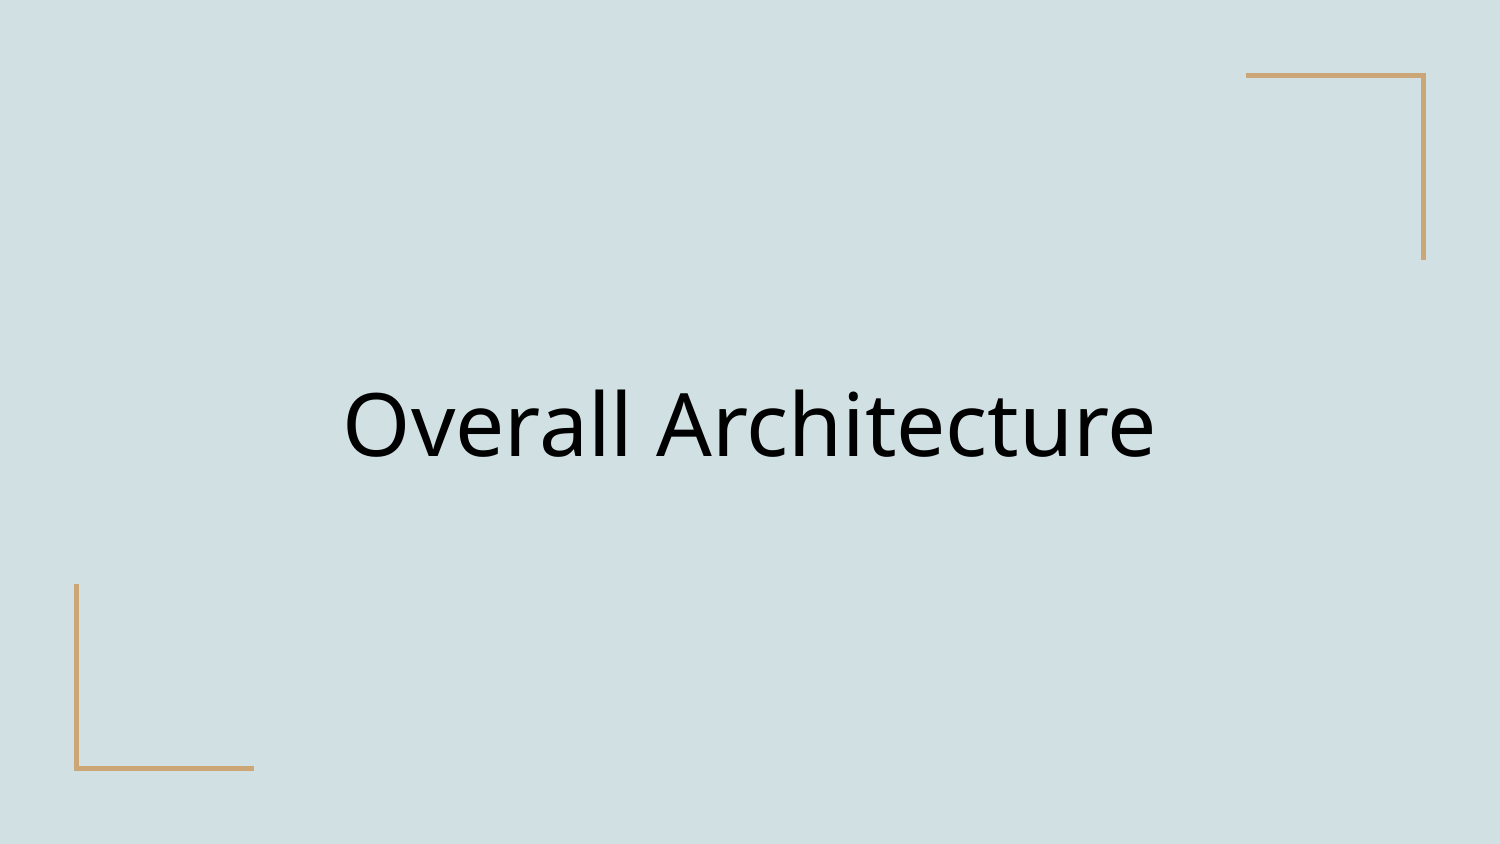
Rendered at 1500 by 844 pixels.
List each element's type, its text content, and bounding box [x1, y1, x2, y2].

title Overall Architecture [126, 296, 1374, 548]
